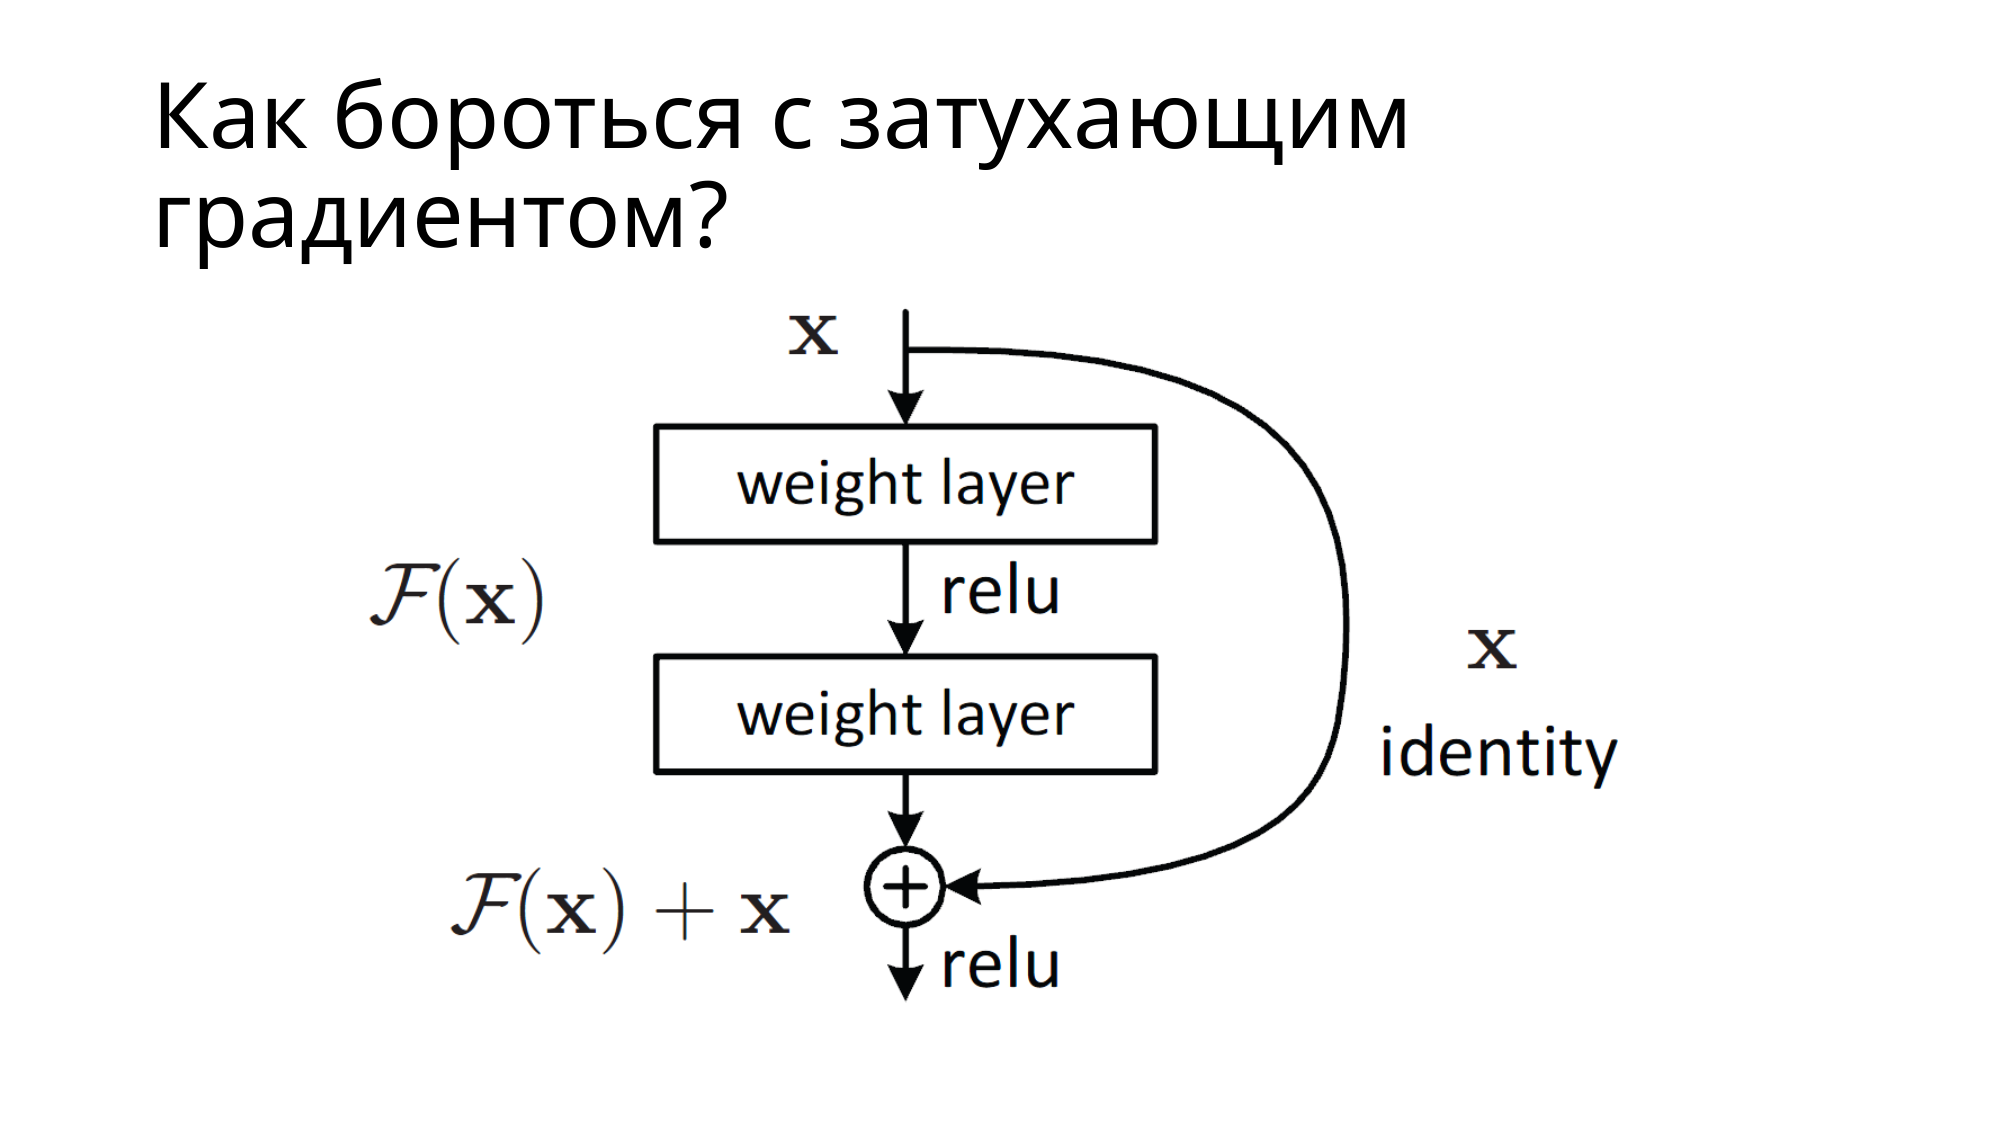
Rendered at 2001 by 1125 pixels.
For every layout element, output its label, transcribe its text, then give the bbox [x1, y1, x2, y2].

title Как бороться с затухающим градиентом? [137, 59, 1863, 278]
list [364, 299, 1636, 1014]
